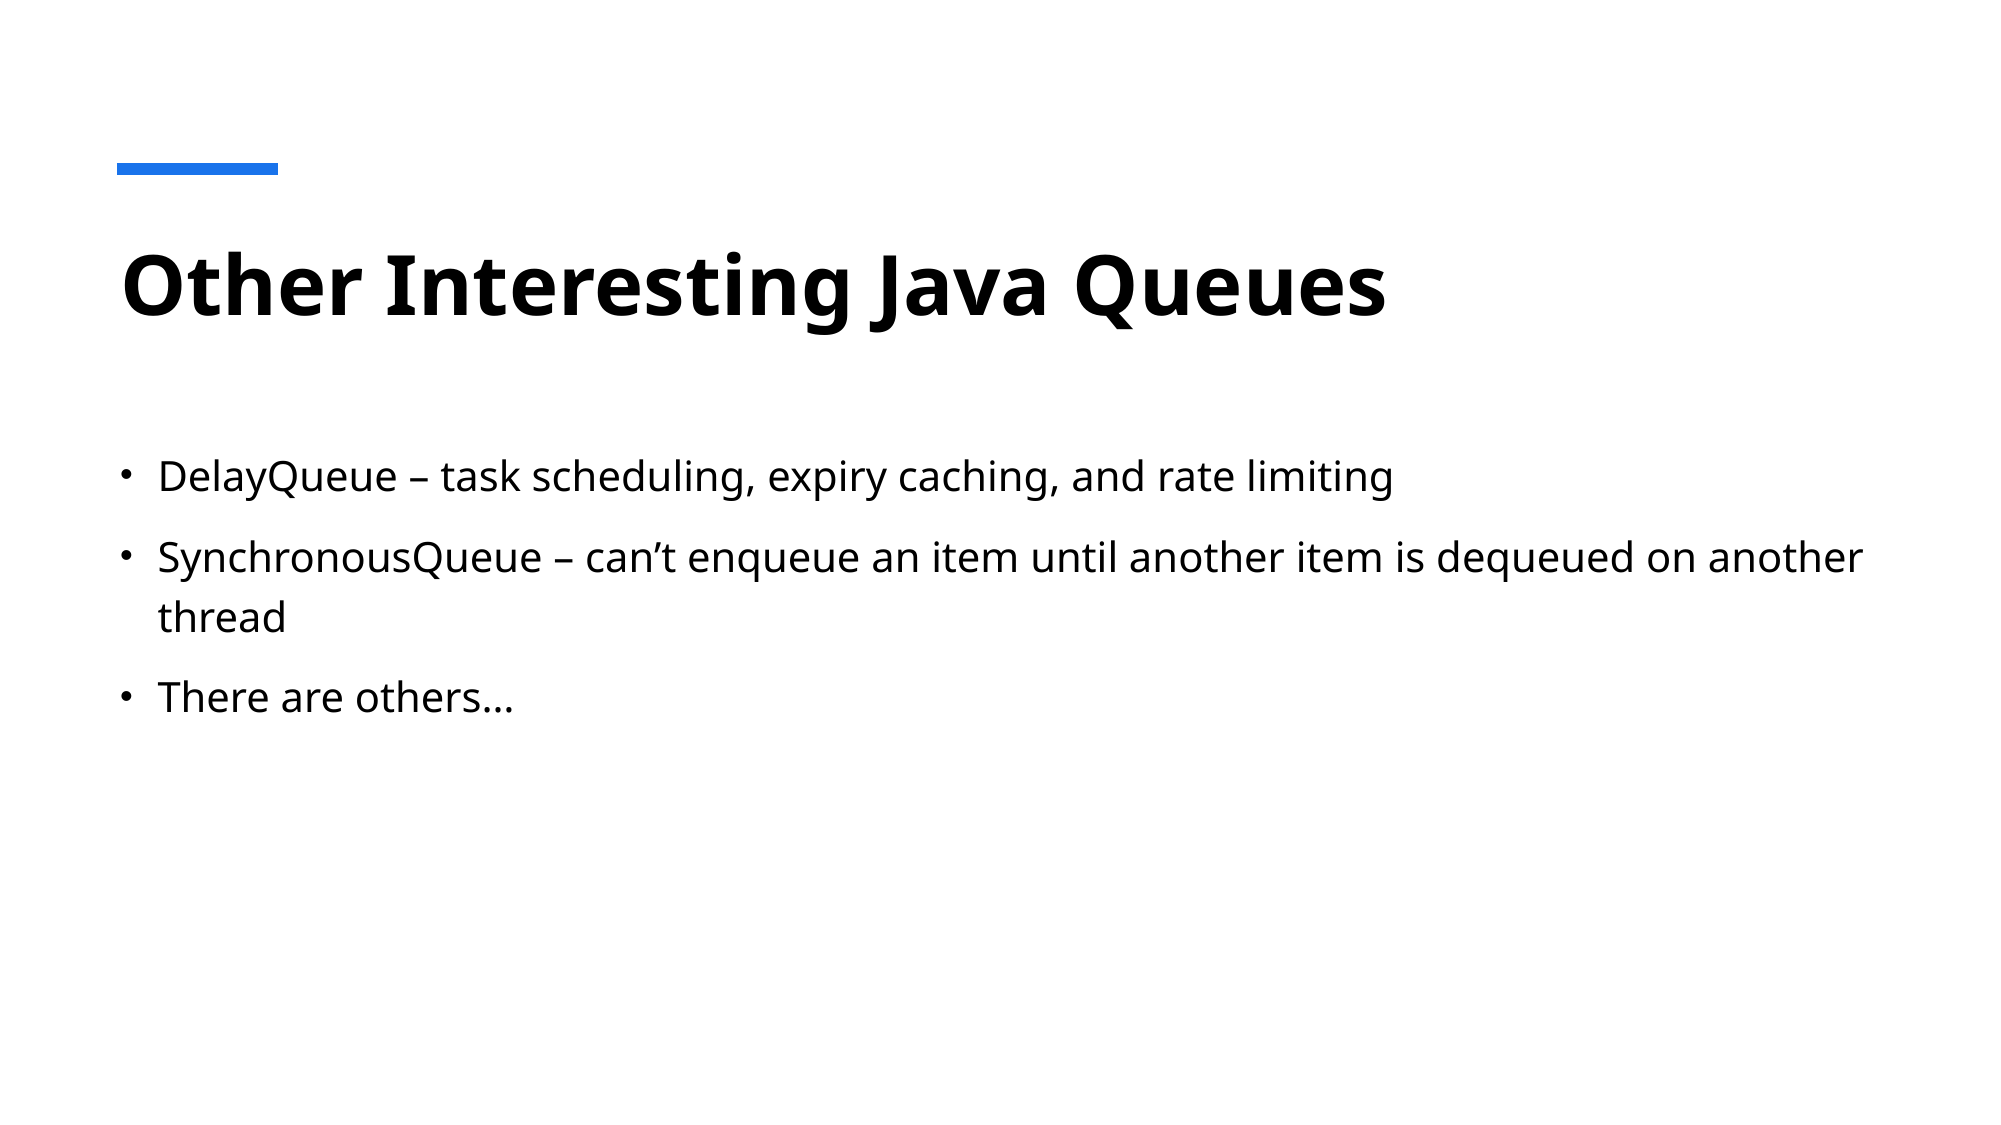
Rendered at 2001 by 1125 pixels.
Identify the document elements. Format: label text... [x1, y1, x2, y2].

list DelayQueue – task scheduling, expiry caching, and rate limiting SynchronousQueue – can’t enqueue an item until another item is dequeued on another thread There are others… [105, 431, 1892, 1017]
title Other Interesting Java Queues [105, 224, 1892, 405]
